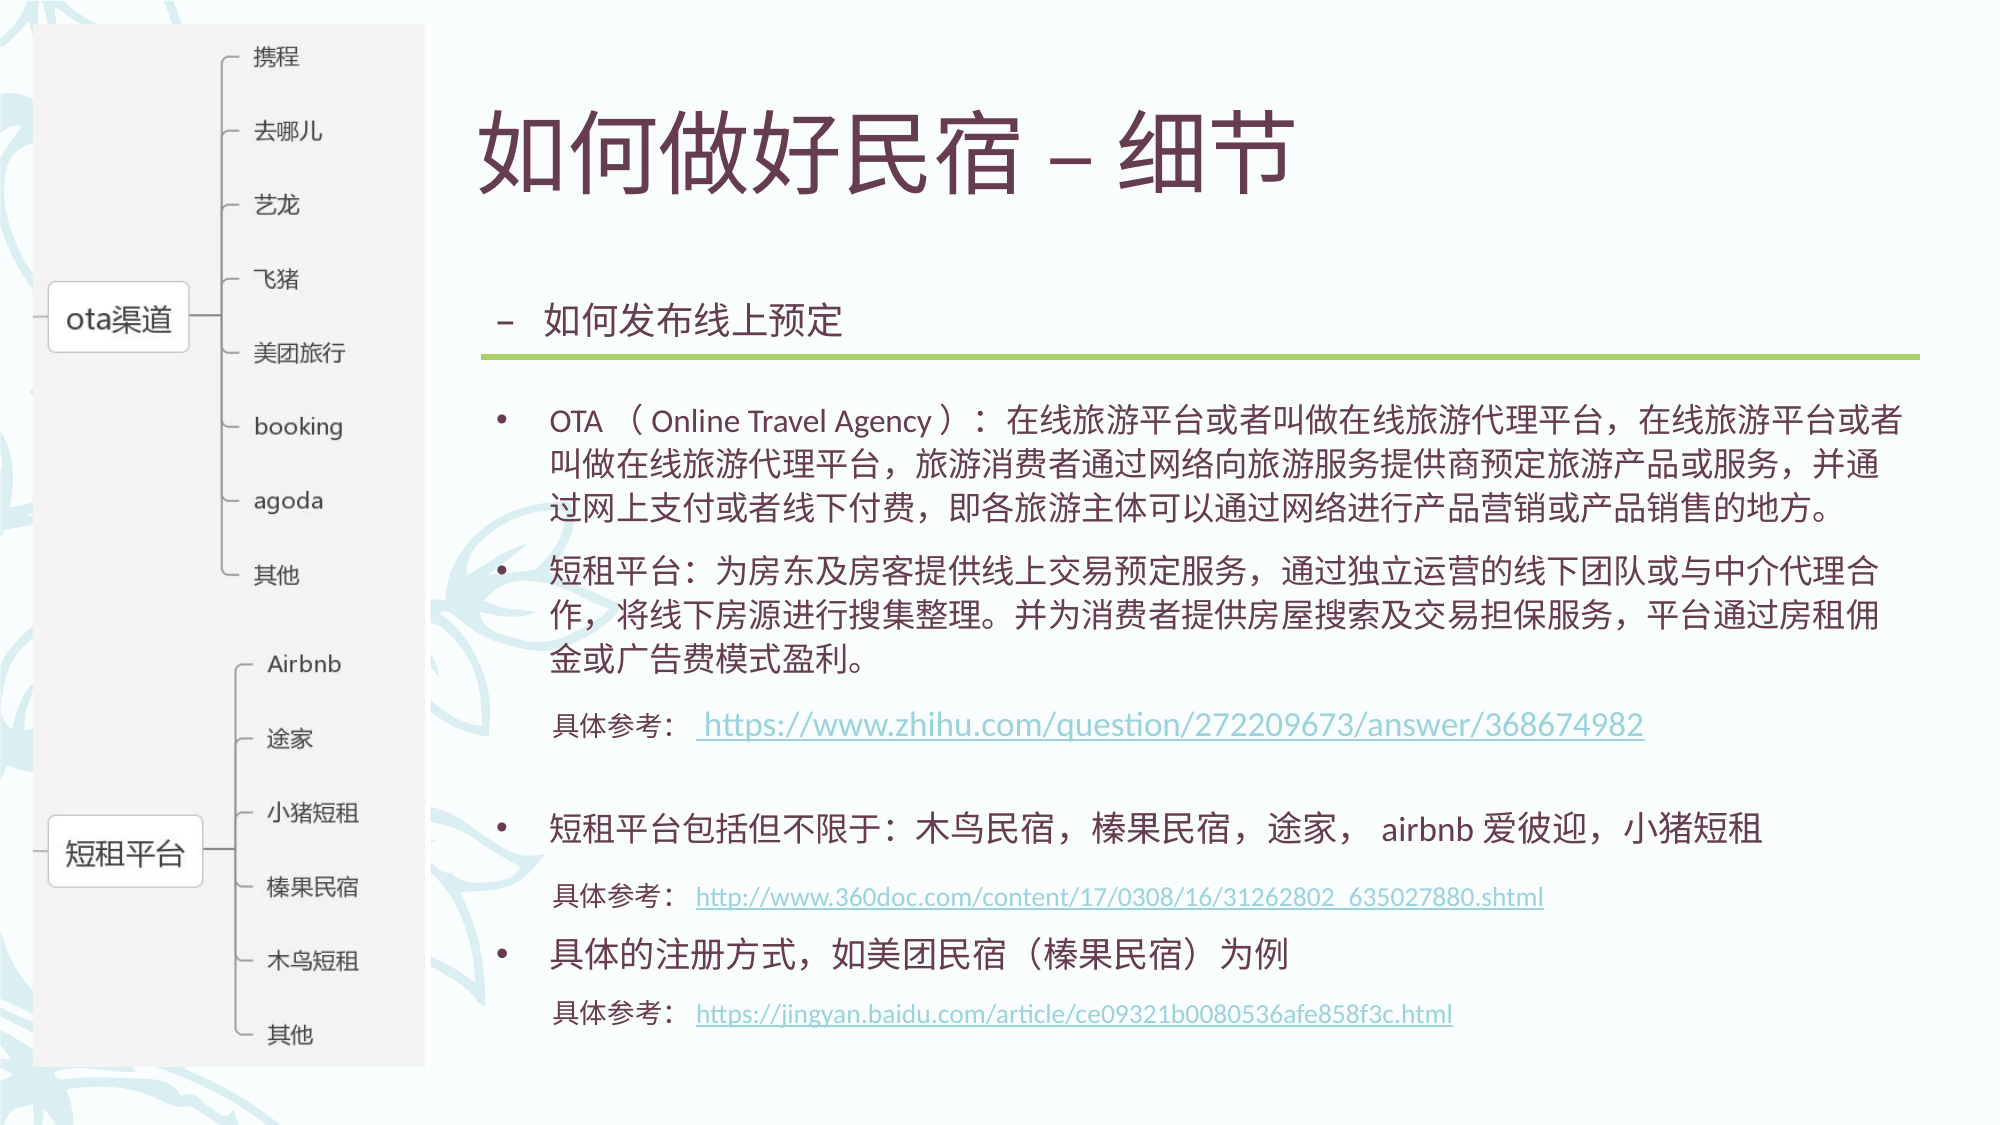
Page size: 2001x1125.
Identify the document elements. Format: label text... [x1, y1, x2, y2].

text_box 如何发布线上预定 [481, 284, 1920, 350]
list OTA（Online Travel Agency）：在线旅游平台或者叫做在线旅游代理平台，在线旅游平台或者叫做在线旅游代理平台，旅游消费者通过网络向旅游服务提供商预定旅游产品或服务，并通过网上支付或者线下付费，即各旅游主体可以通过网络进行产品营销或产品销售的地方。 短租平台：为房东及房客提供线上交易预定服务，通过独立运营的线下团队或与中介代理合作，将线下房源进行搜集整理。并为消费者提供房屋搜索及交易担保服务，平台通过房租佣金或广告费模式盈利。 具体参考： https://www.zhihu.com/question/272209673/answer/368674982 短租平台包括但不限于：木鸟民宿，榛果民宿，途家，airbnb爱彼迎，小猪短租 具体参考：http://www.360doc.com/content/17/0308/16/31262802_635027880.shtml 具体的注册方式，如美团民宿（榛果民宿）为例 具体参考：https://jingyan.baidu.com/article/ce09321b0080536afe858f3c.html [481, 386, 1920, 1043]
picture [32, 24, 431, 1067]
title 如何做好民宿 – 细节 [460, 93, 1920, 350]
